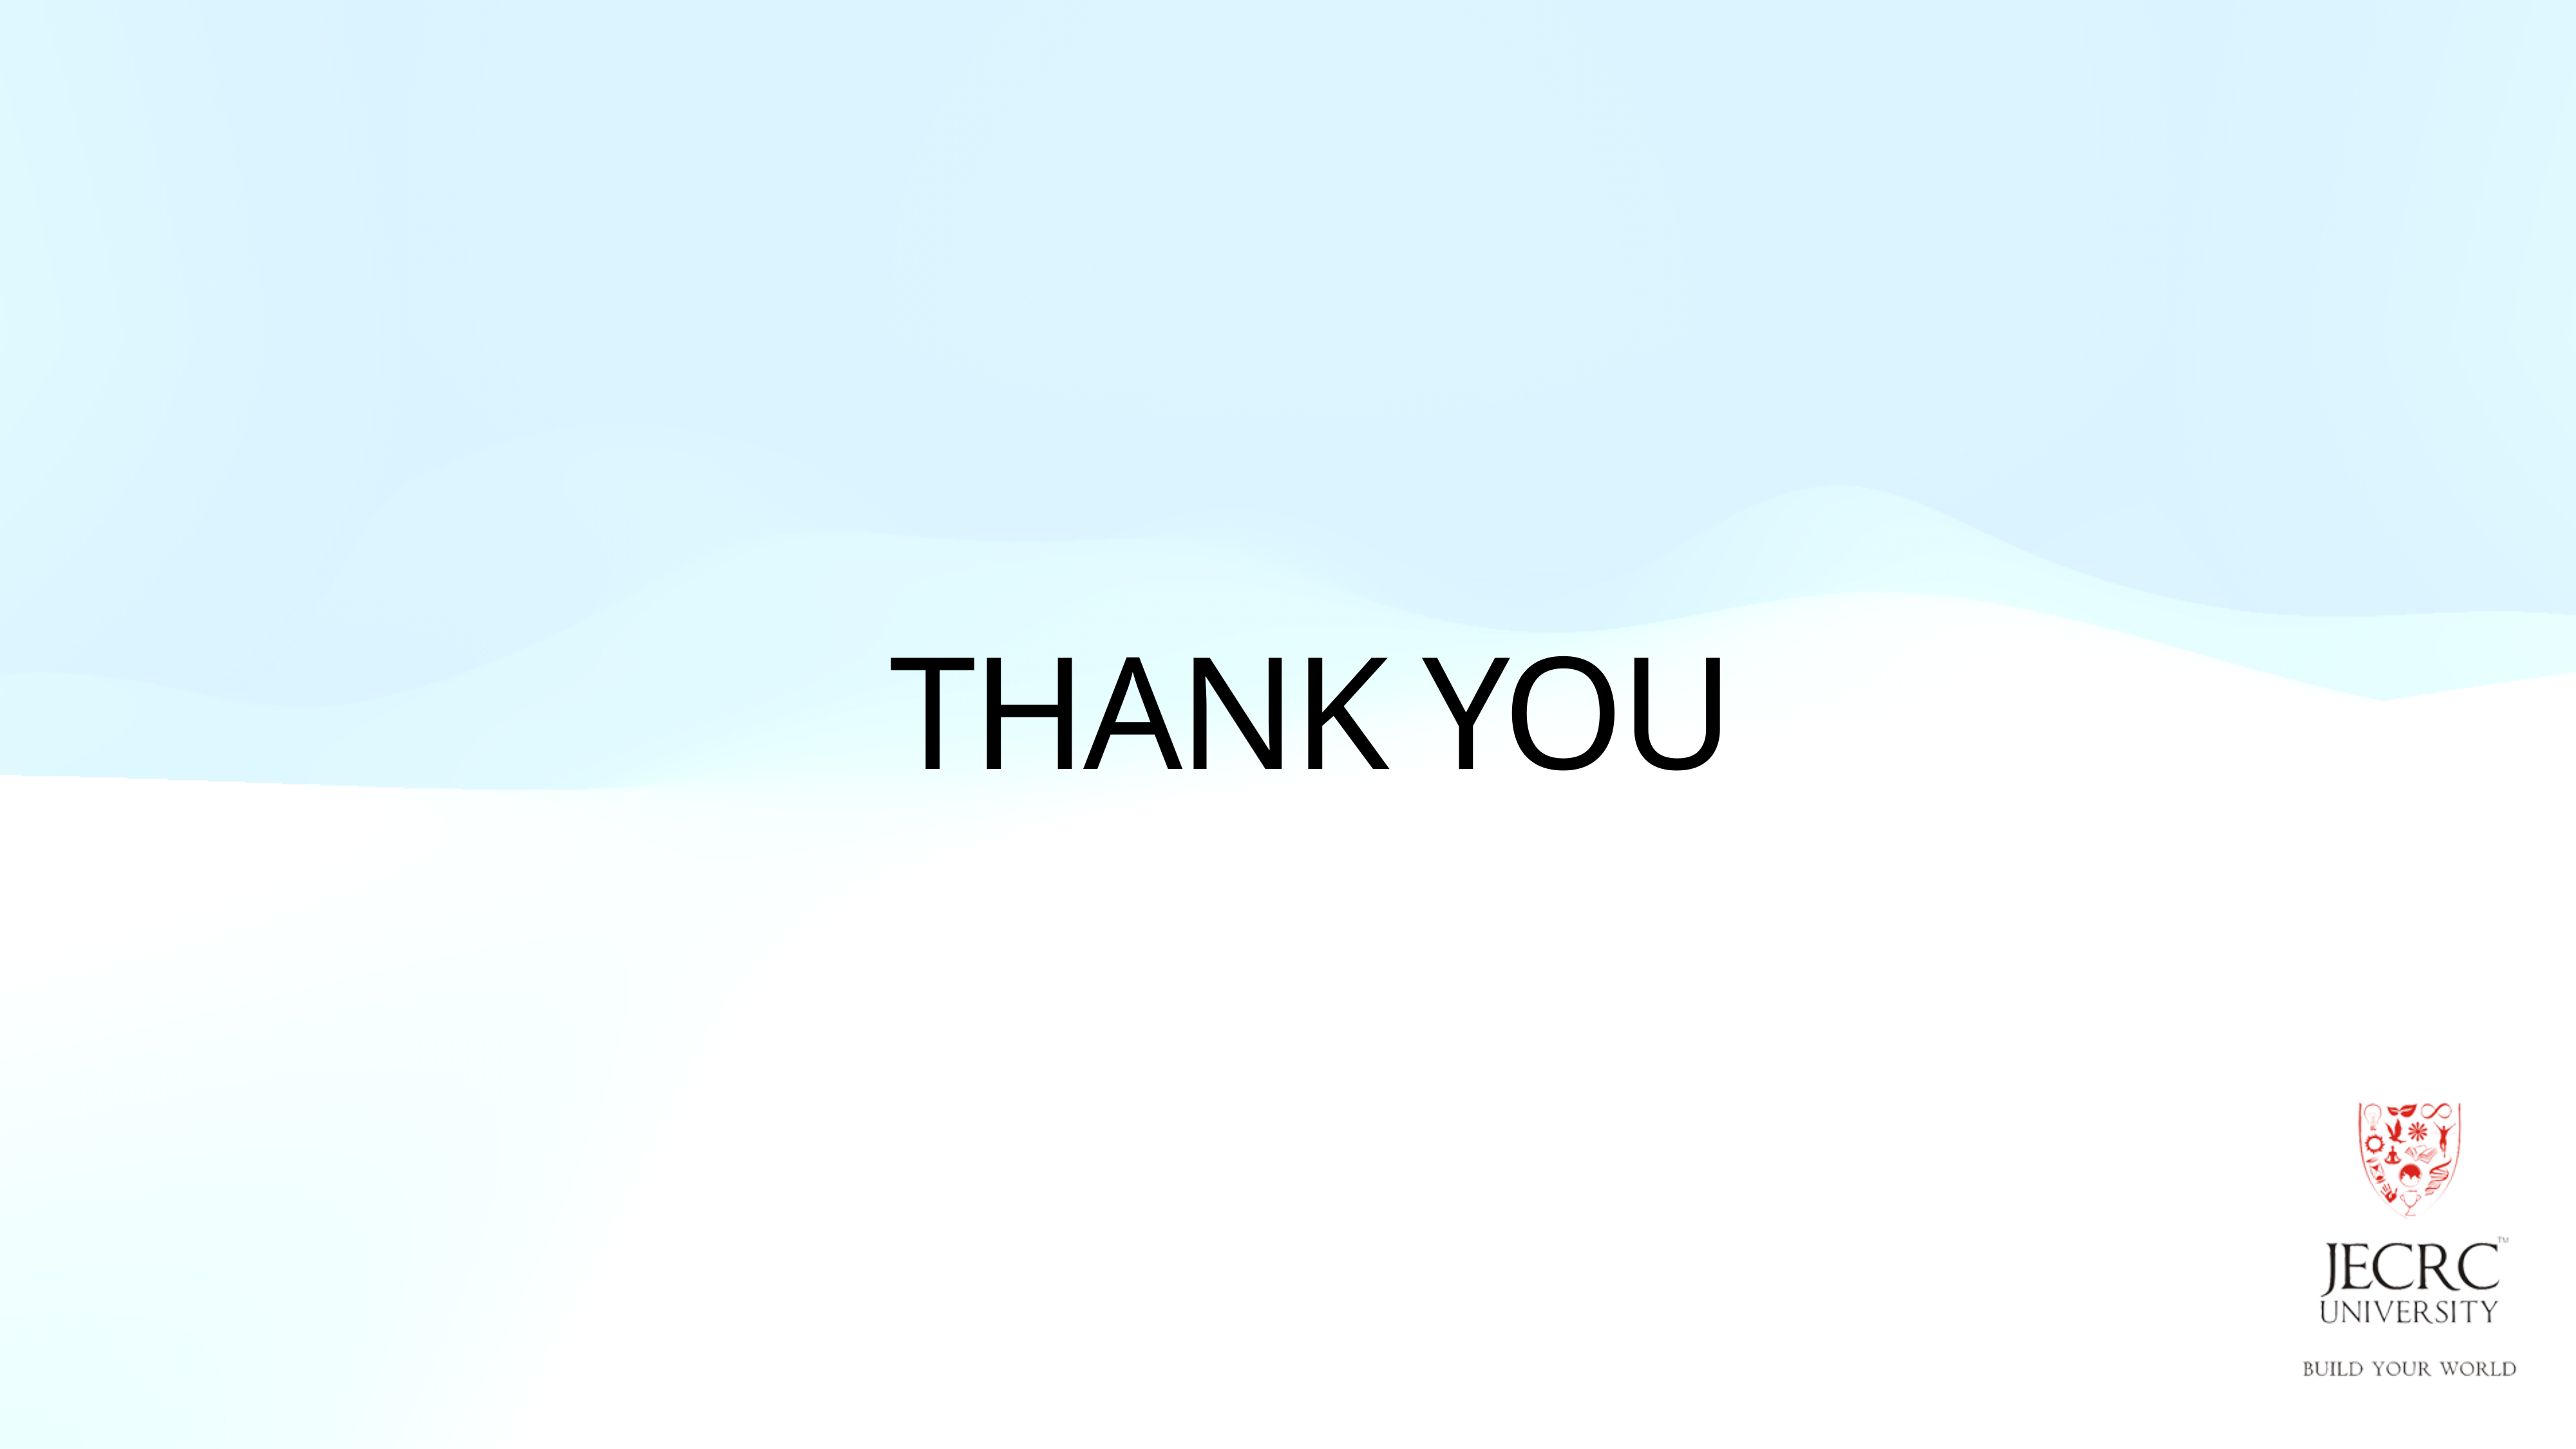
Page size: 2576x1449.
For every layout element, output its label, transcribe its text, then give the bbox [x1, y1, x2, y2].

list THANK YOU [127, 519, 2449, 930]
picture [0, 0, 2576, 1449]
